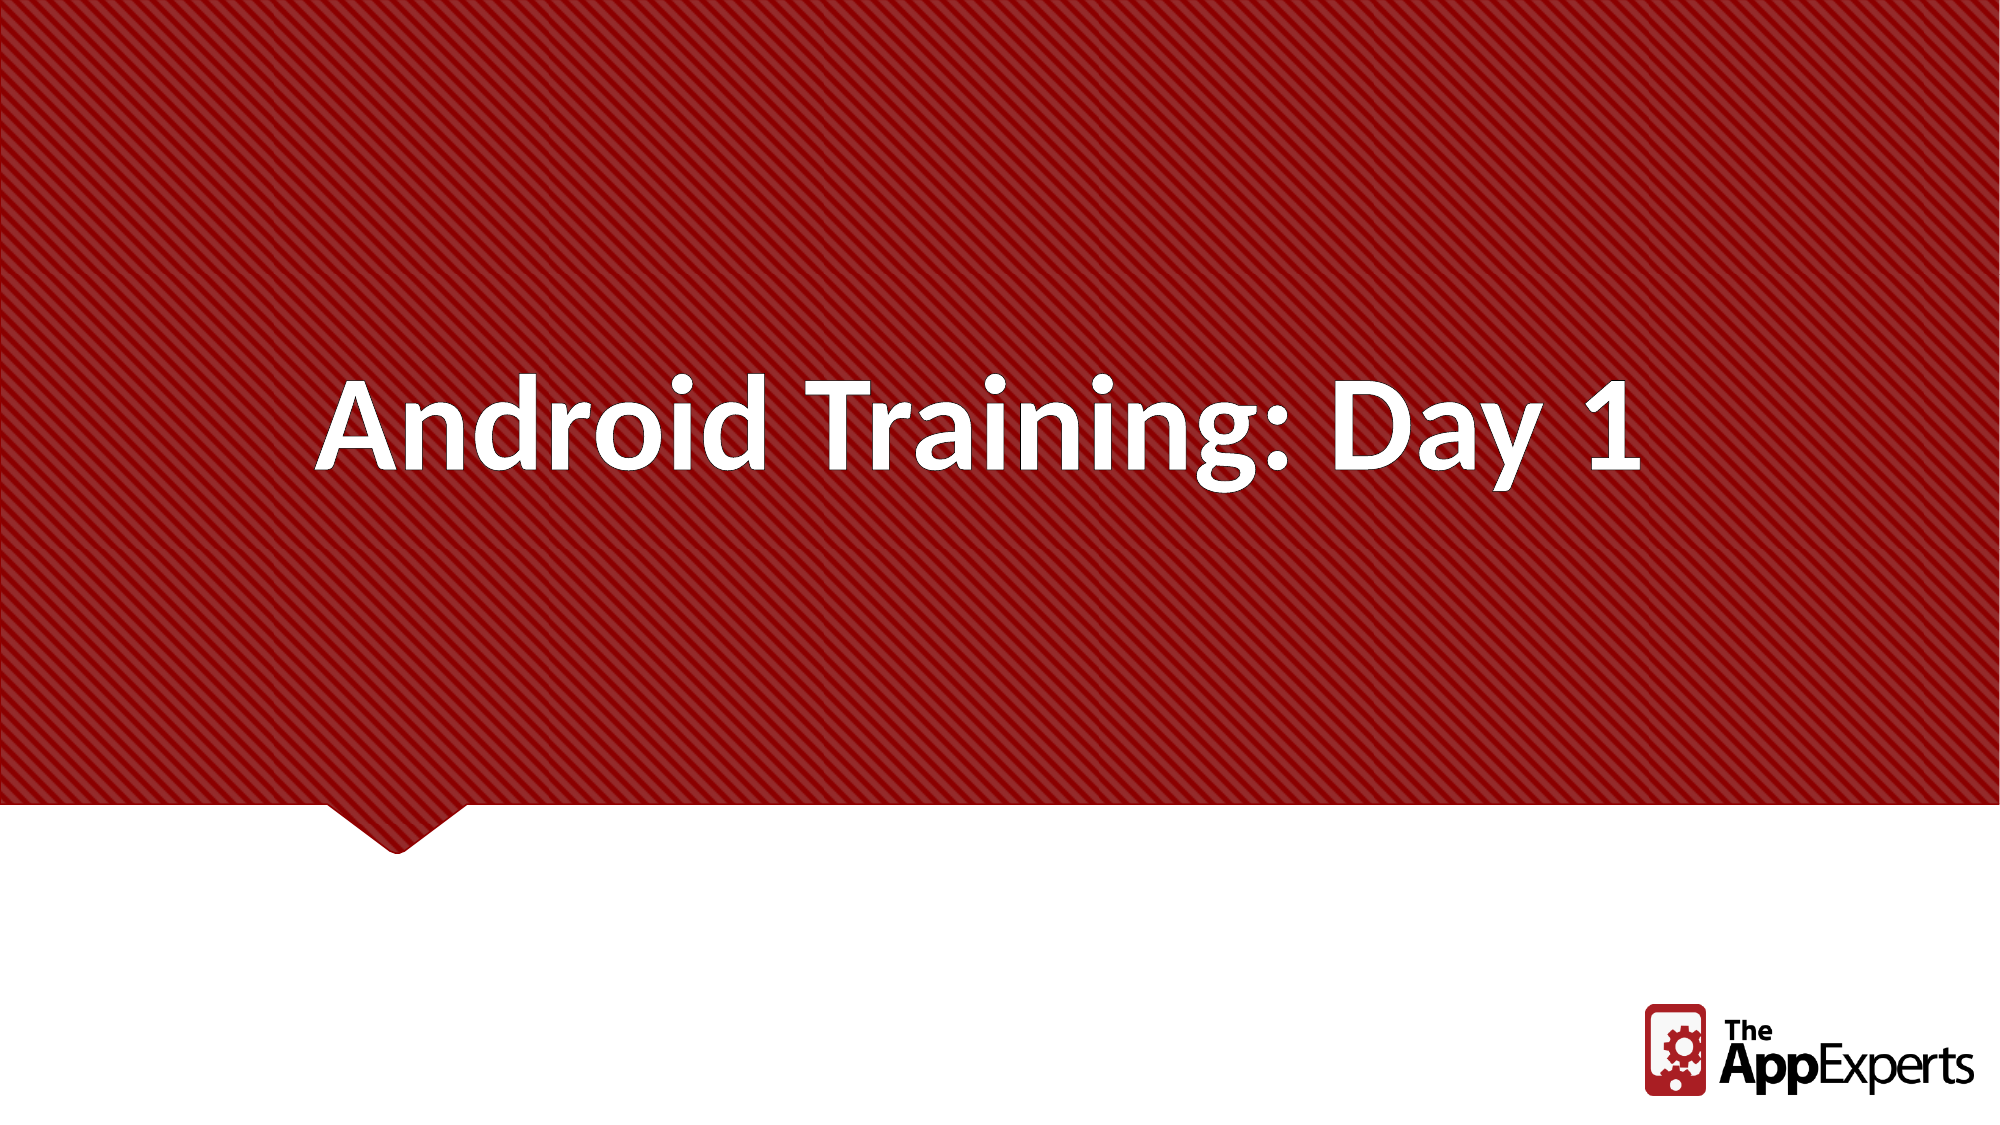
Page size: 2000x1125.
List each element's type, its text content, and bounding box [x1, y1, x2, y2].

picture [1645, 1004, 1974, 1096]
text_box Android Training: Day 1 [199, 324, 1792, 505]
